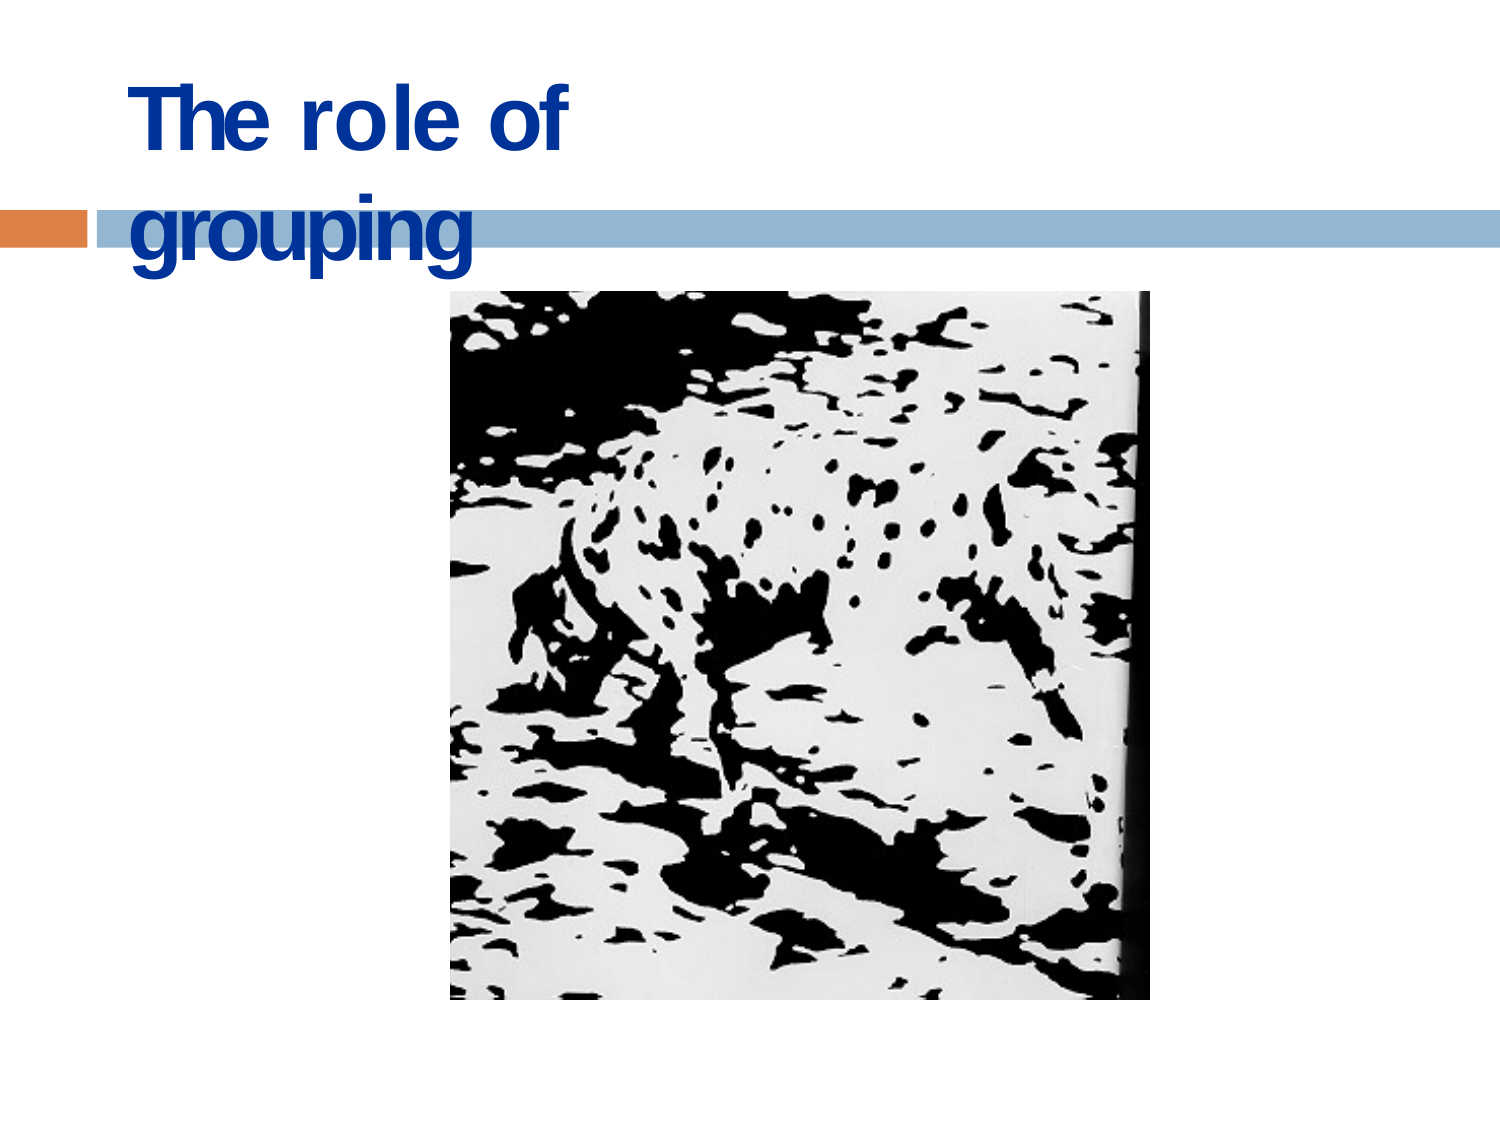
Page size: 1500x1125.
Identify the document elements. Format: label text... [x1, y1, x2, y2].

title The role of grouping [125, 56, 914, 279]
picture [449, 291, 1151, 1001]
